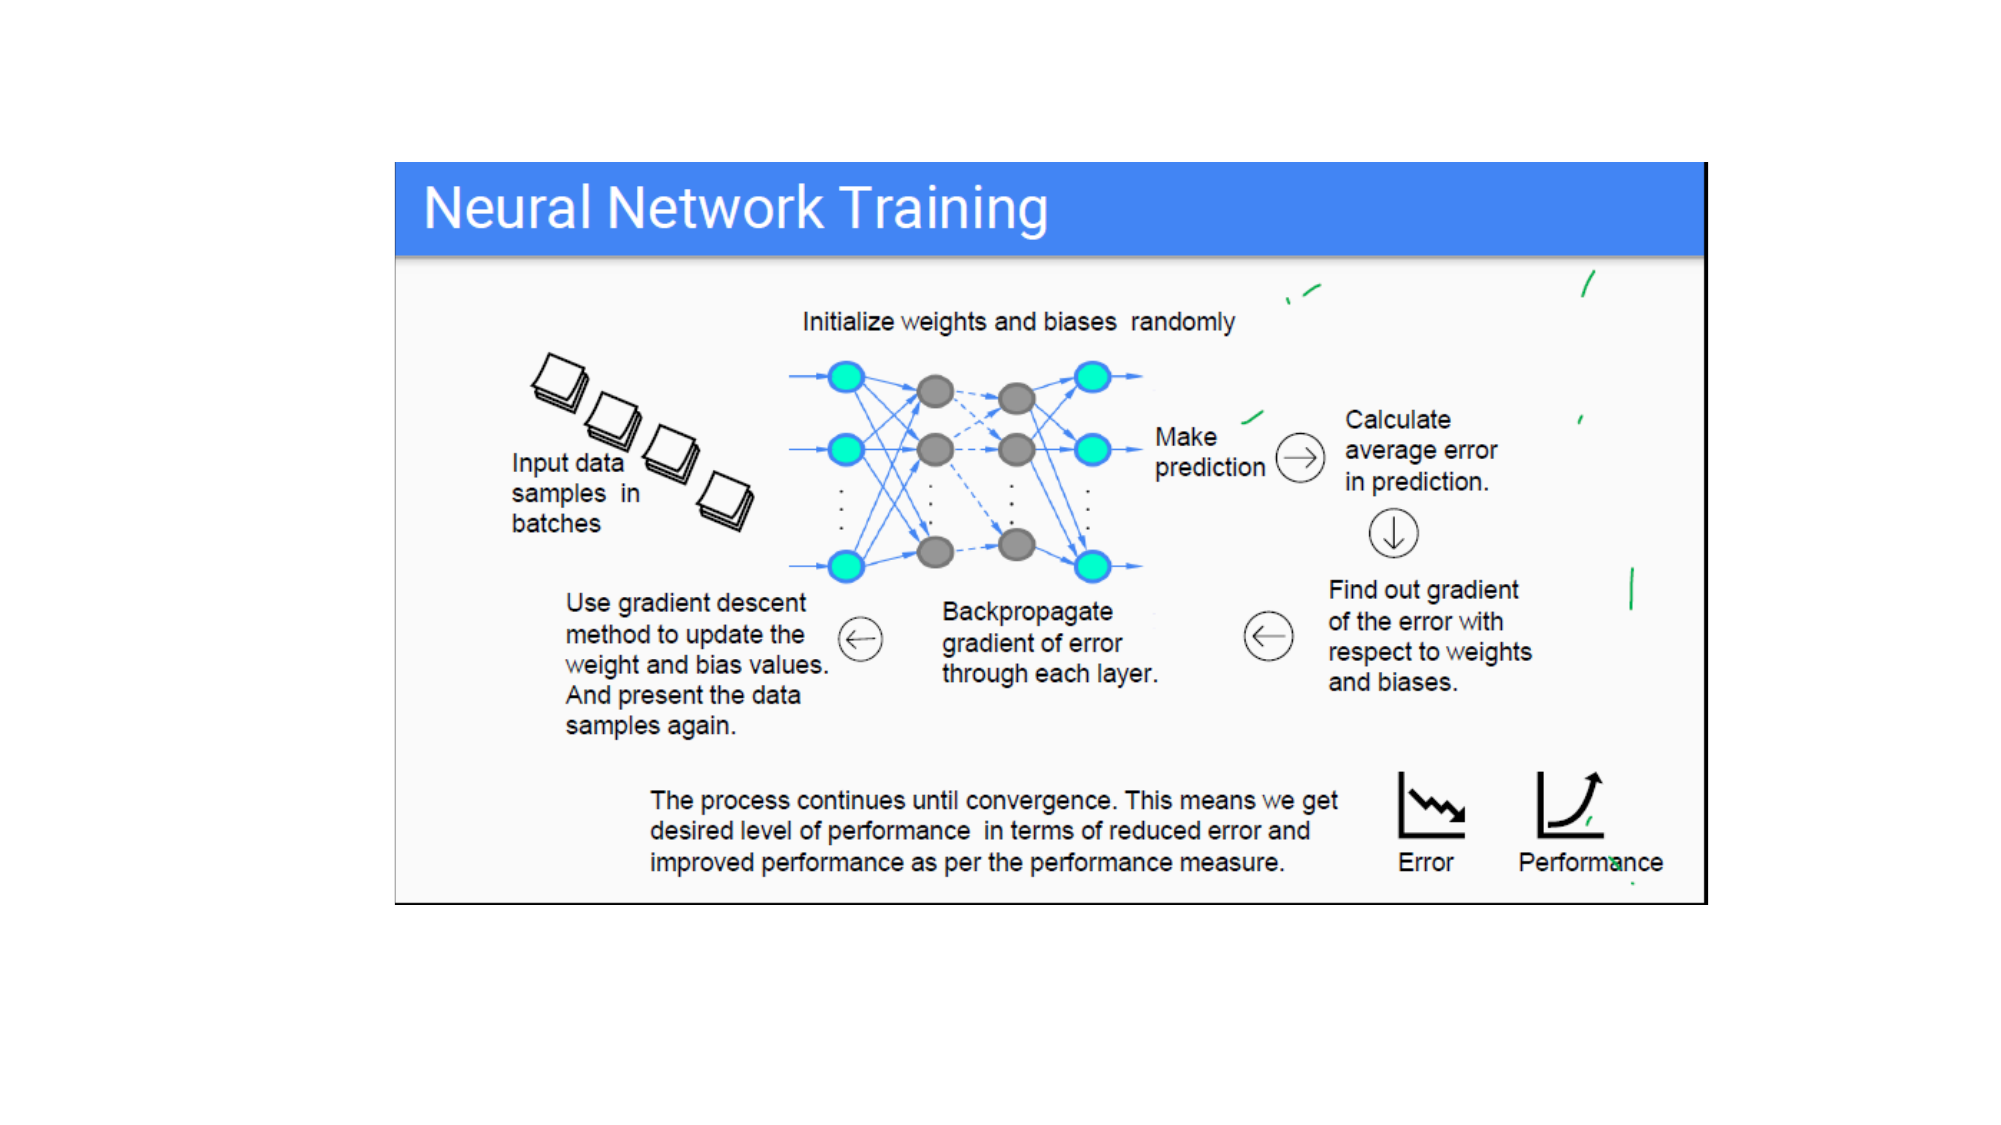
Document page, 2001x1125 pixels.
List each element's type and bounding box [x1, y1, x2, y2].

picture [394, 162, 1709, 905]
